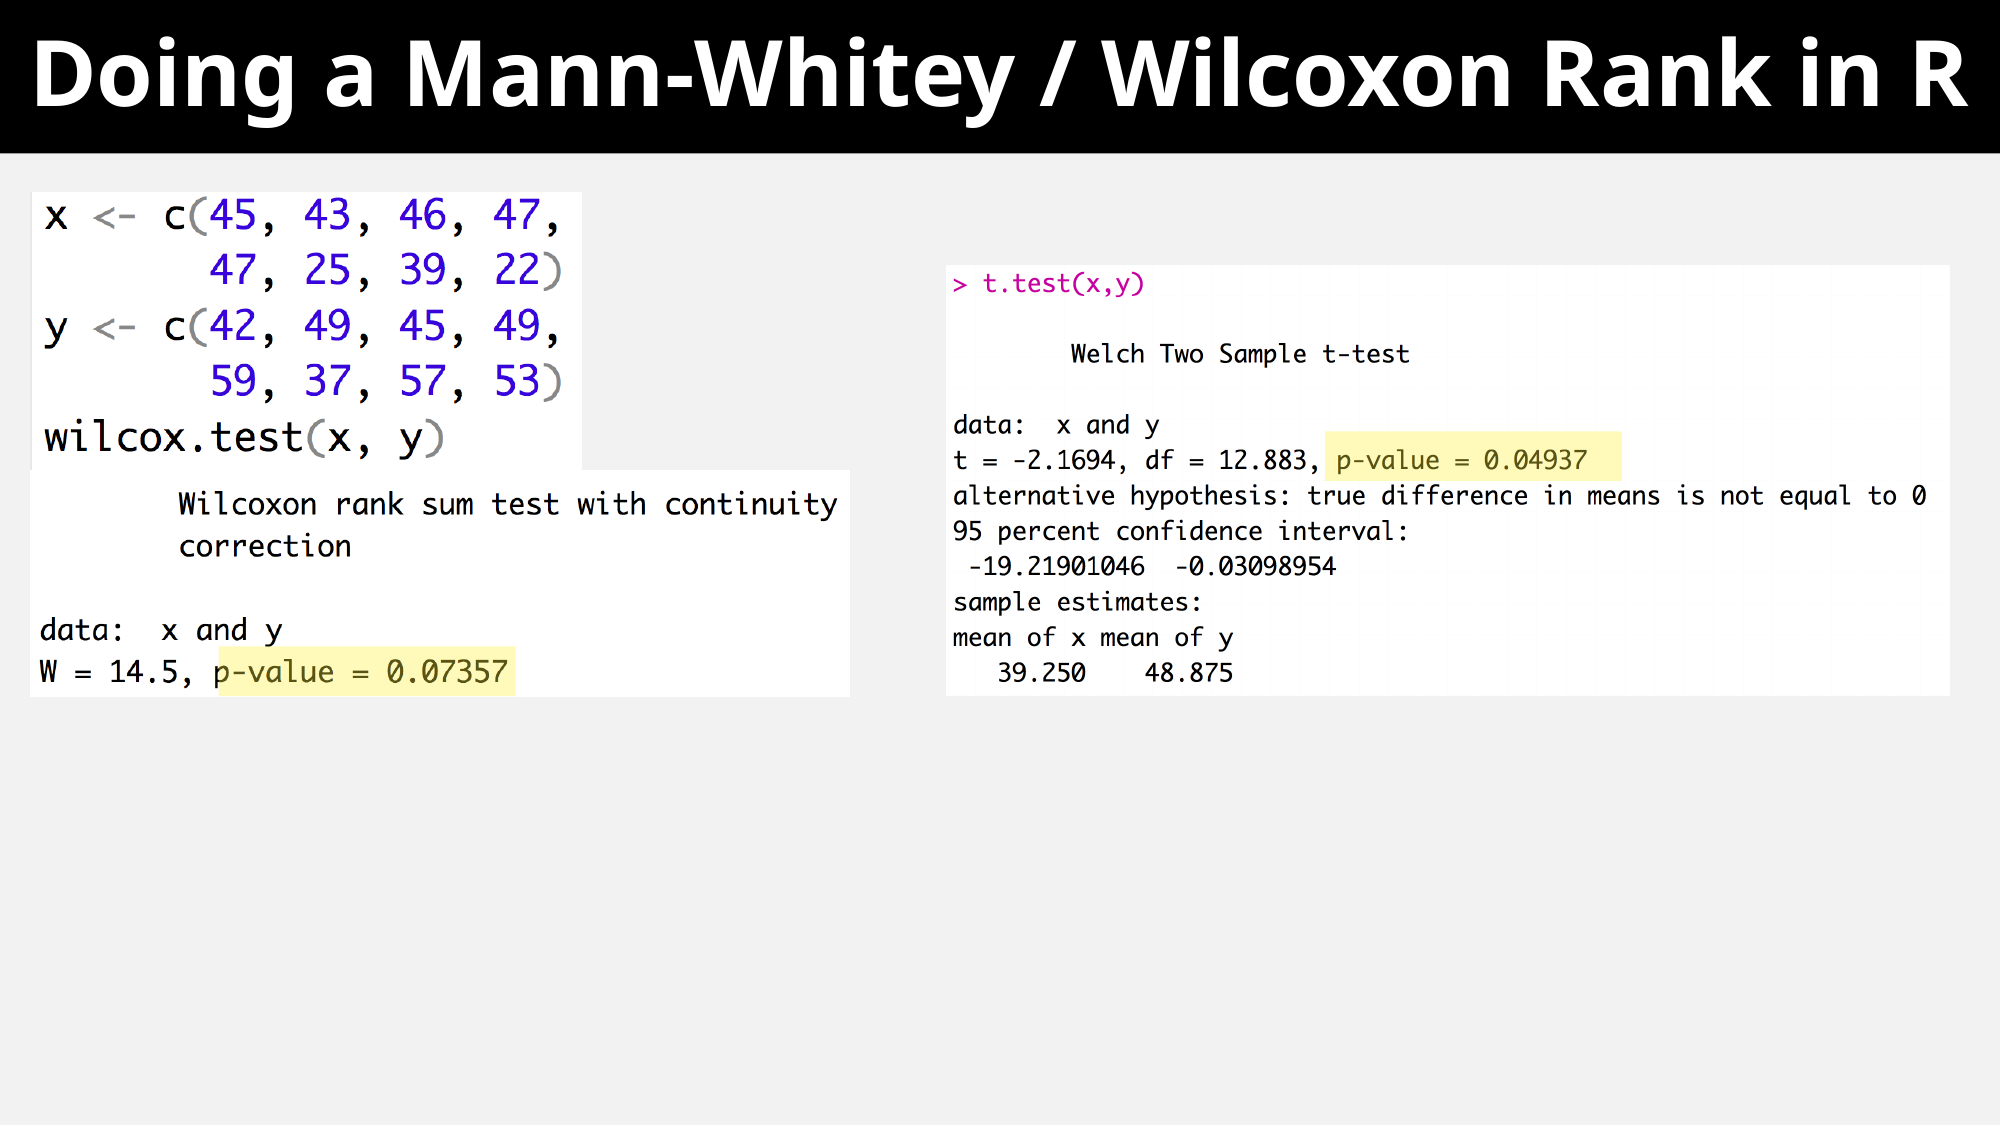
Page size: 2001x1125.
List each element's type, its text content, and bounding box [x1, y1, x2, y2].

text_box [218, 431, 1622, 697]
picture [946, 265, 1950, 697]
picture [30, 192, 582, 697]
title Doing a Mann-Whitey / Wilcoxon Rank in R [0, 0, 2000, 154]
